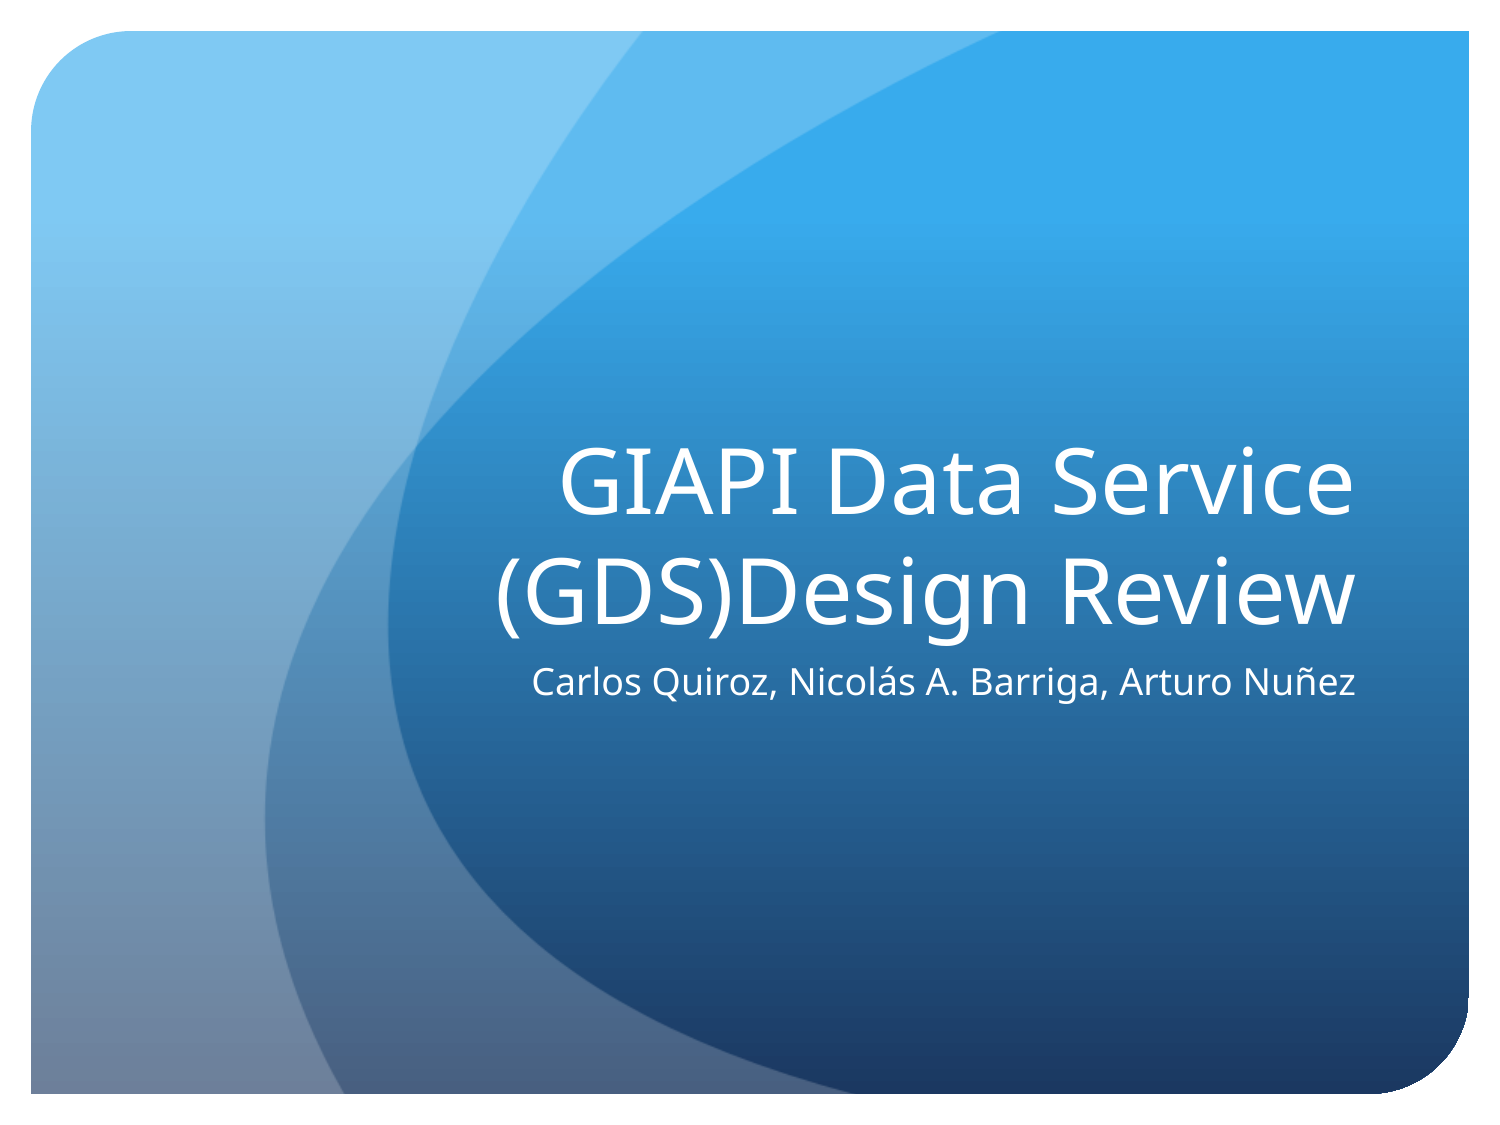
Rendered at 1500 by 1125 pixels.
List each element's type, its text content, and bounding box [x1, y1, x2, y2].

subtitle Carlos Quiroz, Nicolás A. Barriga, Arturo Nuñez [262, 650, 1372, 939]
title GIAPI Data Service (GDS)Design Review [262, 408, 1372, 650]
picture [25, 30, 1474, 1095]
